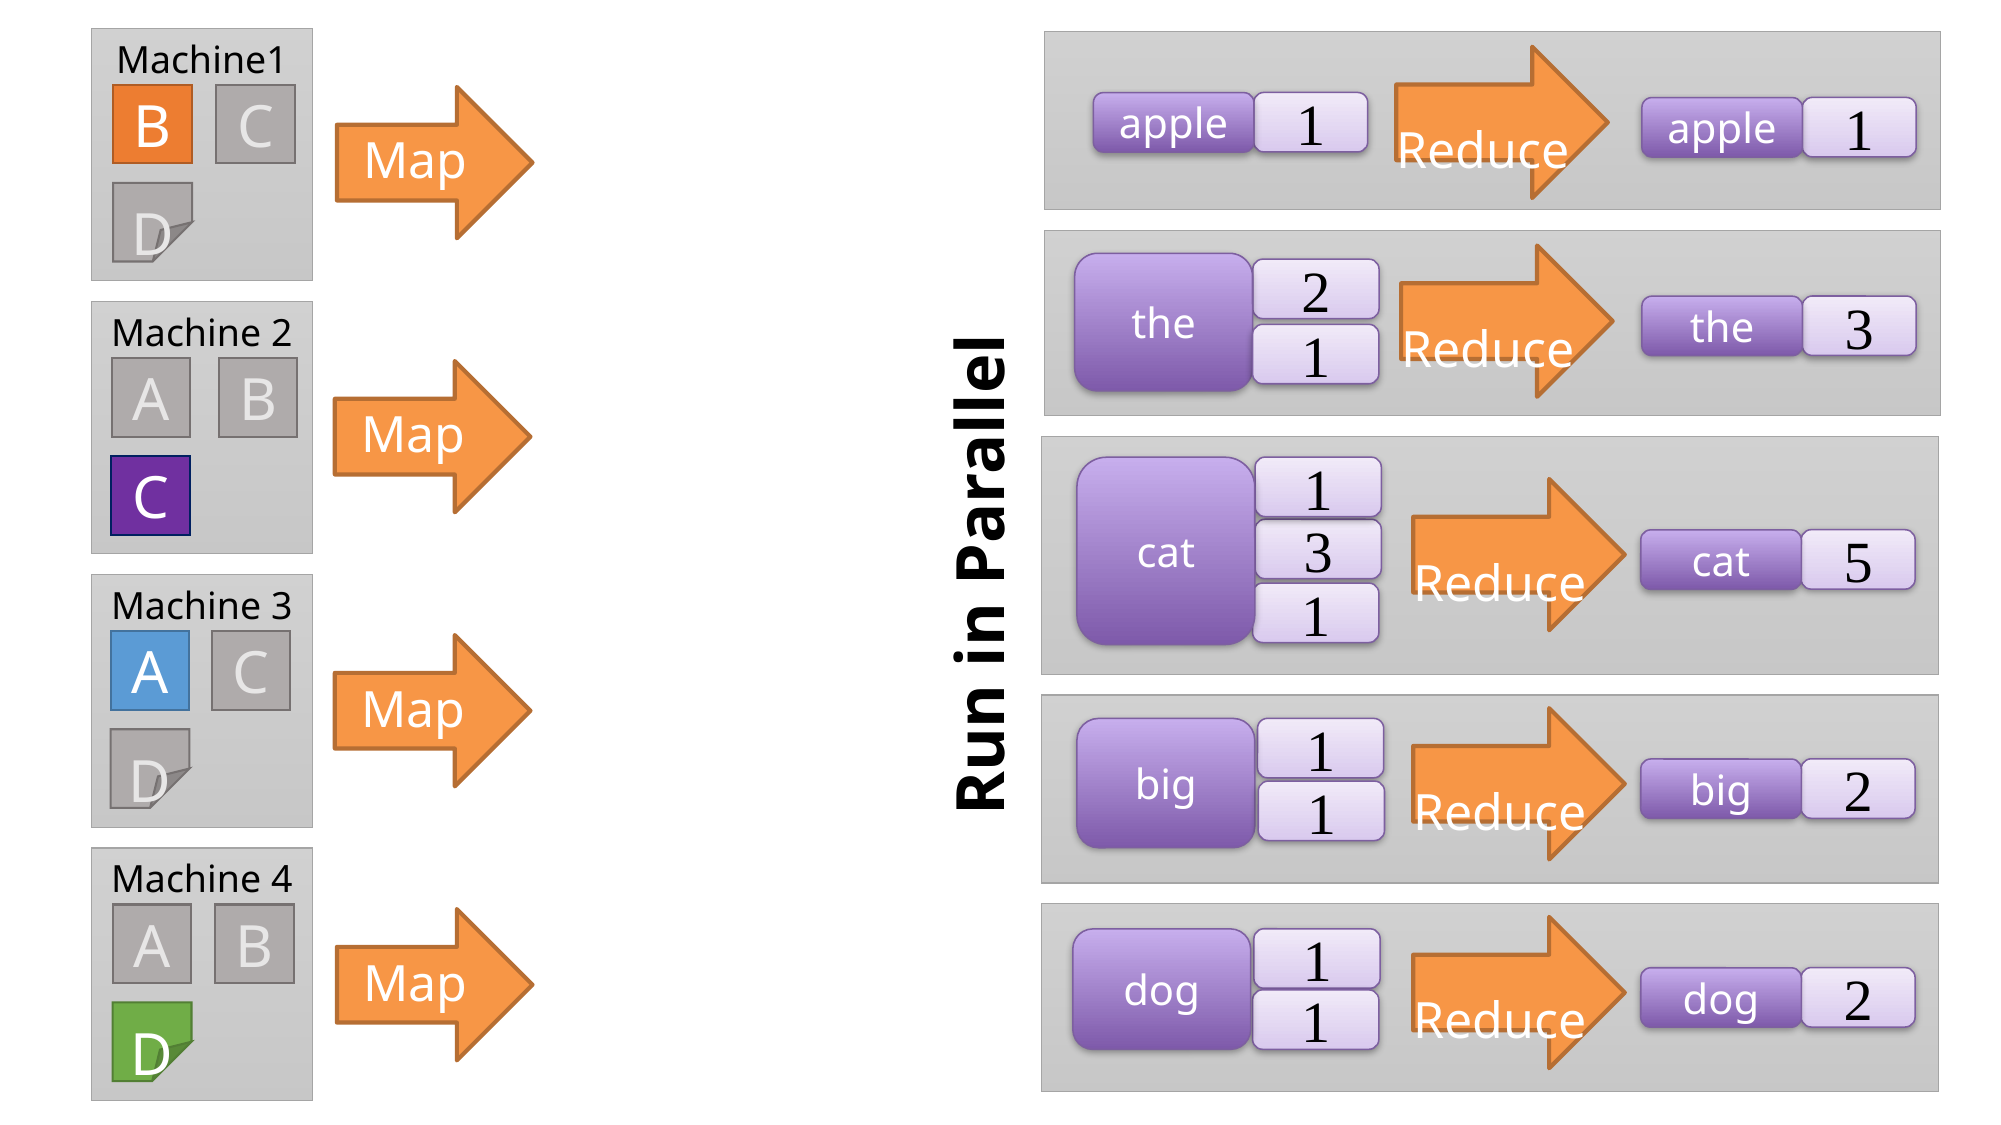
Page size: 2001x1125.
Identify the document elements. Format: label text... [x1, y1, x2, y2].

text_box [1044, 230, 1941, 416]
text_box Reduce [1413, 708, 1625, 860]
text_box Run in Parallel [930, 319, 1026, 831]
text_box the [1074, 253, 1253, 391]
text_box A [112, 903, 192, 984]
text_box Reduce [1413, 916, 1625, 1069]
text_box [1041, 436, 1939, 675]
text_box [1044, 31, 1941, 210]
text_box dog [1072, 928, 1251, 1050]
text_box B [112, 84, 193, 164]
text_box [1640, 758, 1916, 819]
text_box C [215, 84, 296, 164]
text_box [1041, 903, 1939, 1092]
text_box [1641, 296, 1917, 356]
text_box 1 [1255, 457, 1382, 517]
text_box 3 [1260, 522, 1382, 579]
text_box B [214, 903, 295, 984]
text_box C [110, 455, 191, 536]
text_box Map [334, 361, 531, 513]
text_box 1 [1253, 928, 1381, 988]
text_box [1640, 967, 1916, 1028]
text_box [1641, 97, 1917, 158]
text_box D [112, 181, 196, 263]
text_box Reduce [1401, 245, 1613, 397]
text_box 1 [1258, 781, 1385, 841]
text_box 2 [1253, 259, 1380, 319]
text_box Machine 4 [91, 847, 313, 1101]
text_box 1 [1255, 92, 1368, 152]
text_box 1 [1253, 989, 1379, 1050]
text_box Machine 2 [91, 301, 313, 554]
text_box Reduce [1396, 46, 1608, 199]
text_box Map [334, 635, 531, 787]
text_box B [218, 357, 298, 438]
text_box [1640, 529, 1916, 590]
text_box Machine1 [91, 28, 313, 281]
text_box A [111, 357, 191, 438]
text_box 1 [1257, 718, 1384, 778]
text_box Map [336, 86, 533, 239]
text_box Reduce [1413, 478, 1625, 631]
text_box C [211, 630, 291, 711]
text_box D [109, 728, 193, 809]
text_box Map [336, 909, 533, 1061]
text_box Machine 3 [91, 574, 313, 828]
text_box A [110, 630, 190, 711]
text_box apple [1093, 92, 1254, 153]
text_box 1 [1252, 324, 1379, 384]
text_box 1 [1254, 583, 1379, 643]
text_box cat [1076, 457, 1255, 645]
text_box D [111, 1001, 195, 1083]
text_box big [1076, 718, 1255, 848]
text_box [1041, 694, 1939, 884]
